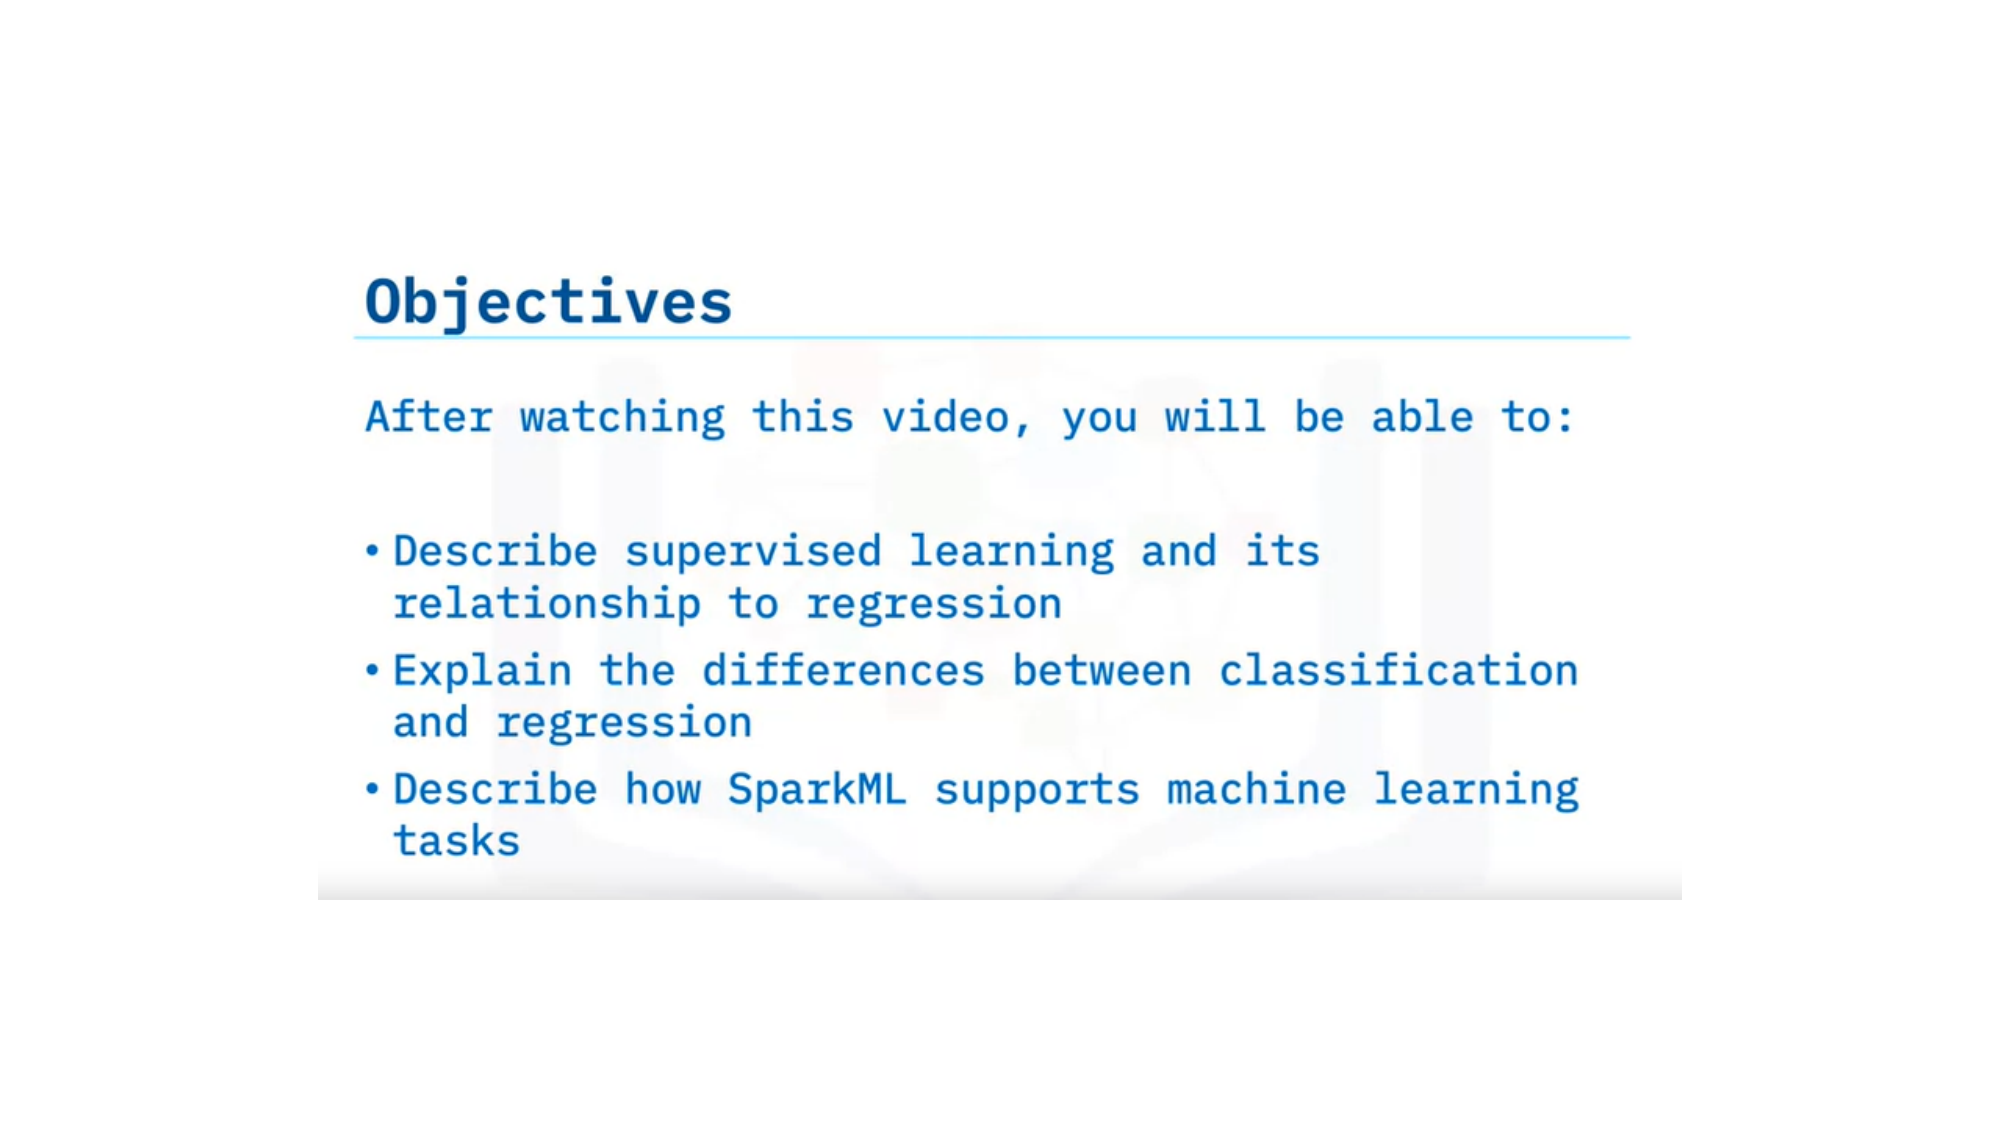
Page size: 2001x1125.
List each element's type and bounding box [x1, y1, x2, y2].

picture [318, 224, 1682, 900]
